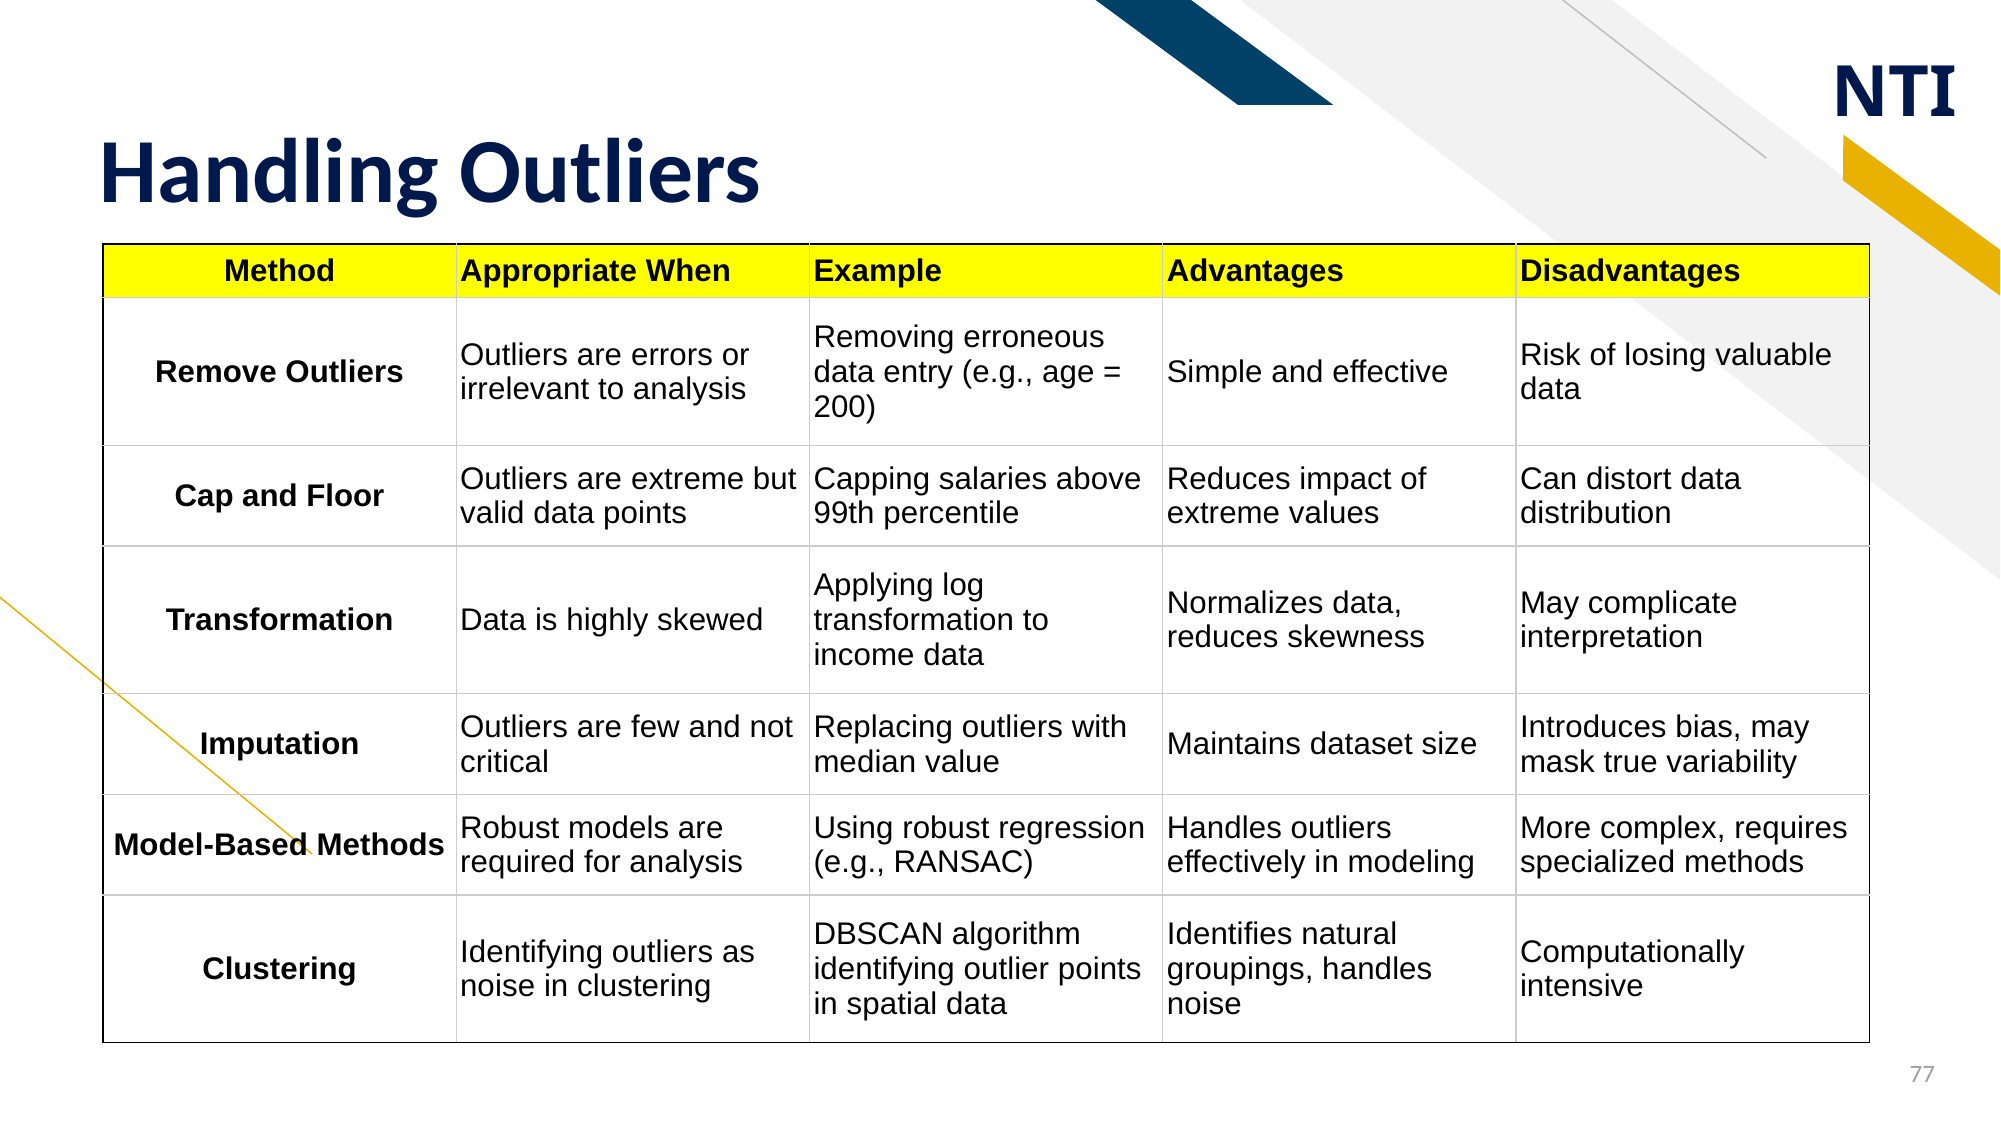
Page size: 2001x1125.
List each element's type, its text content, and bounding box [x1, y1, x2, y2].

table_header Example [810, 245, 1162, 297]
table_cell Replacing outliers with median value [810, 694, 1162, 794]
table_cell Reduces impact of extreme values [1163, 446, 1515, 545]
table_cell Handles outliers effectively in modeling [1163, 795, 1515, 894]
table_cell Outliers are extreme but valid data points [457, 446, 809, 545]
title Handling Outliers [85, 34, 1453, 223]
table_cell More complex, requires specialized methods [1517, 795, 1869, 894]
table_cell Imputation [104, 694, 456, 794]
table_cell Simple and effective [1163, 298, 1515, 445]
table_cell Model-Based Methods [104, 795, 456, 894]
table_header Appropriate When [457, 245, 809, 297]
table_cell Remove Outliers [104, 298, 456, 445]
table_cell Normalizes data, reduces skewness [1163, 547, 1515, 693]
table_cell Using robust regression (e.g., RANSAC) [810, 795, 1162, 894]
table_cell Robust models are required for analysis [457, 795, 809, 894]
list [85, 225, 1295, 326]
table_cell May complicate interpretation [1517, 547, 1869, 693]
table_cell Outliers are errors or irrelevant to analysis [457, 298, 809, 445]
table_cell Cap and Floor [104, 446, 456, 545]
table_cell Identifies natural groupings, handles noise [1163, 896, 1515, 1042]
table_cell Computationally intensive [1517, 896, 1869, 1042]
table_cell Clustering [104, 896, 456, 1042]
table_cell Identifying outliers as noise in clustering [457, 896, 809, 1042]
table_header Method [104, 245, 456, 297]
table_header Advantages [1163, 245, 1515, 297]
table_cell Can distort data distribution [1517, 446, 1869, 545]
table_cell DBSCAN algorithm identifying outlier points in spatial data [810, 896, 1162, 1042]
table_cell Removing erroneous data entry (e.g., age = 200) [810, 298, 1162, 445]
table_cell Data is highly skewed [457, 547, 809, 693]
slide_number 77 [1828, 1042, 1950, 1103]
table_cell Risk of losing valuable data [1517, 298, 1869, 445]
table_cell Maintains dataset size [1163, 694, 1515, 794]
table_cell Introduces bias, may mask true variability [1517, 694, 1869, 794]
table_cell Transformation [104, 547, 456, 693]
table_cell Applying log transformation to income data [810, 547, 1162, 693]
table_header Disadvantages [1517, 245, 1869, 297]
table_cell Outliers are few and not critical [457, 694, 809, 794]
table_cell Capping salaries above 99th percentile [810, 446, 1162, 545]
